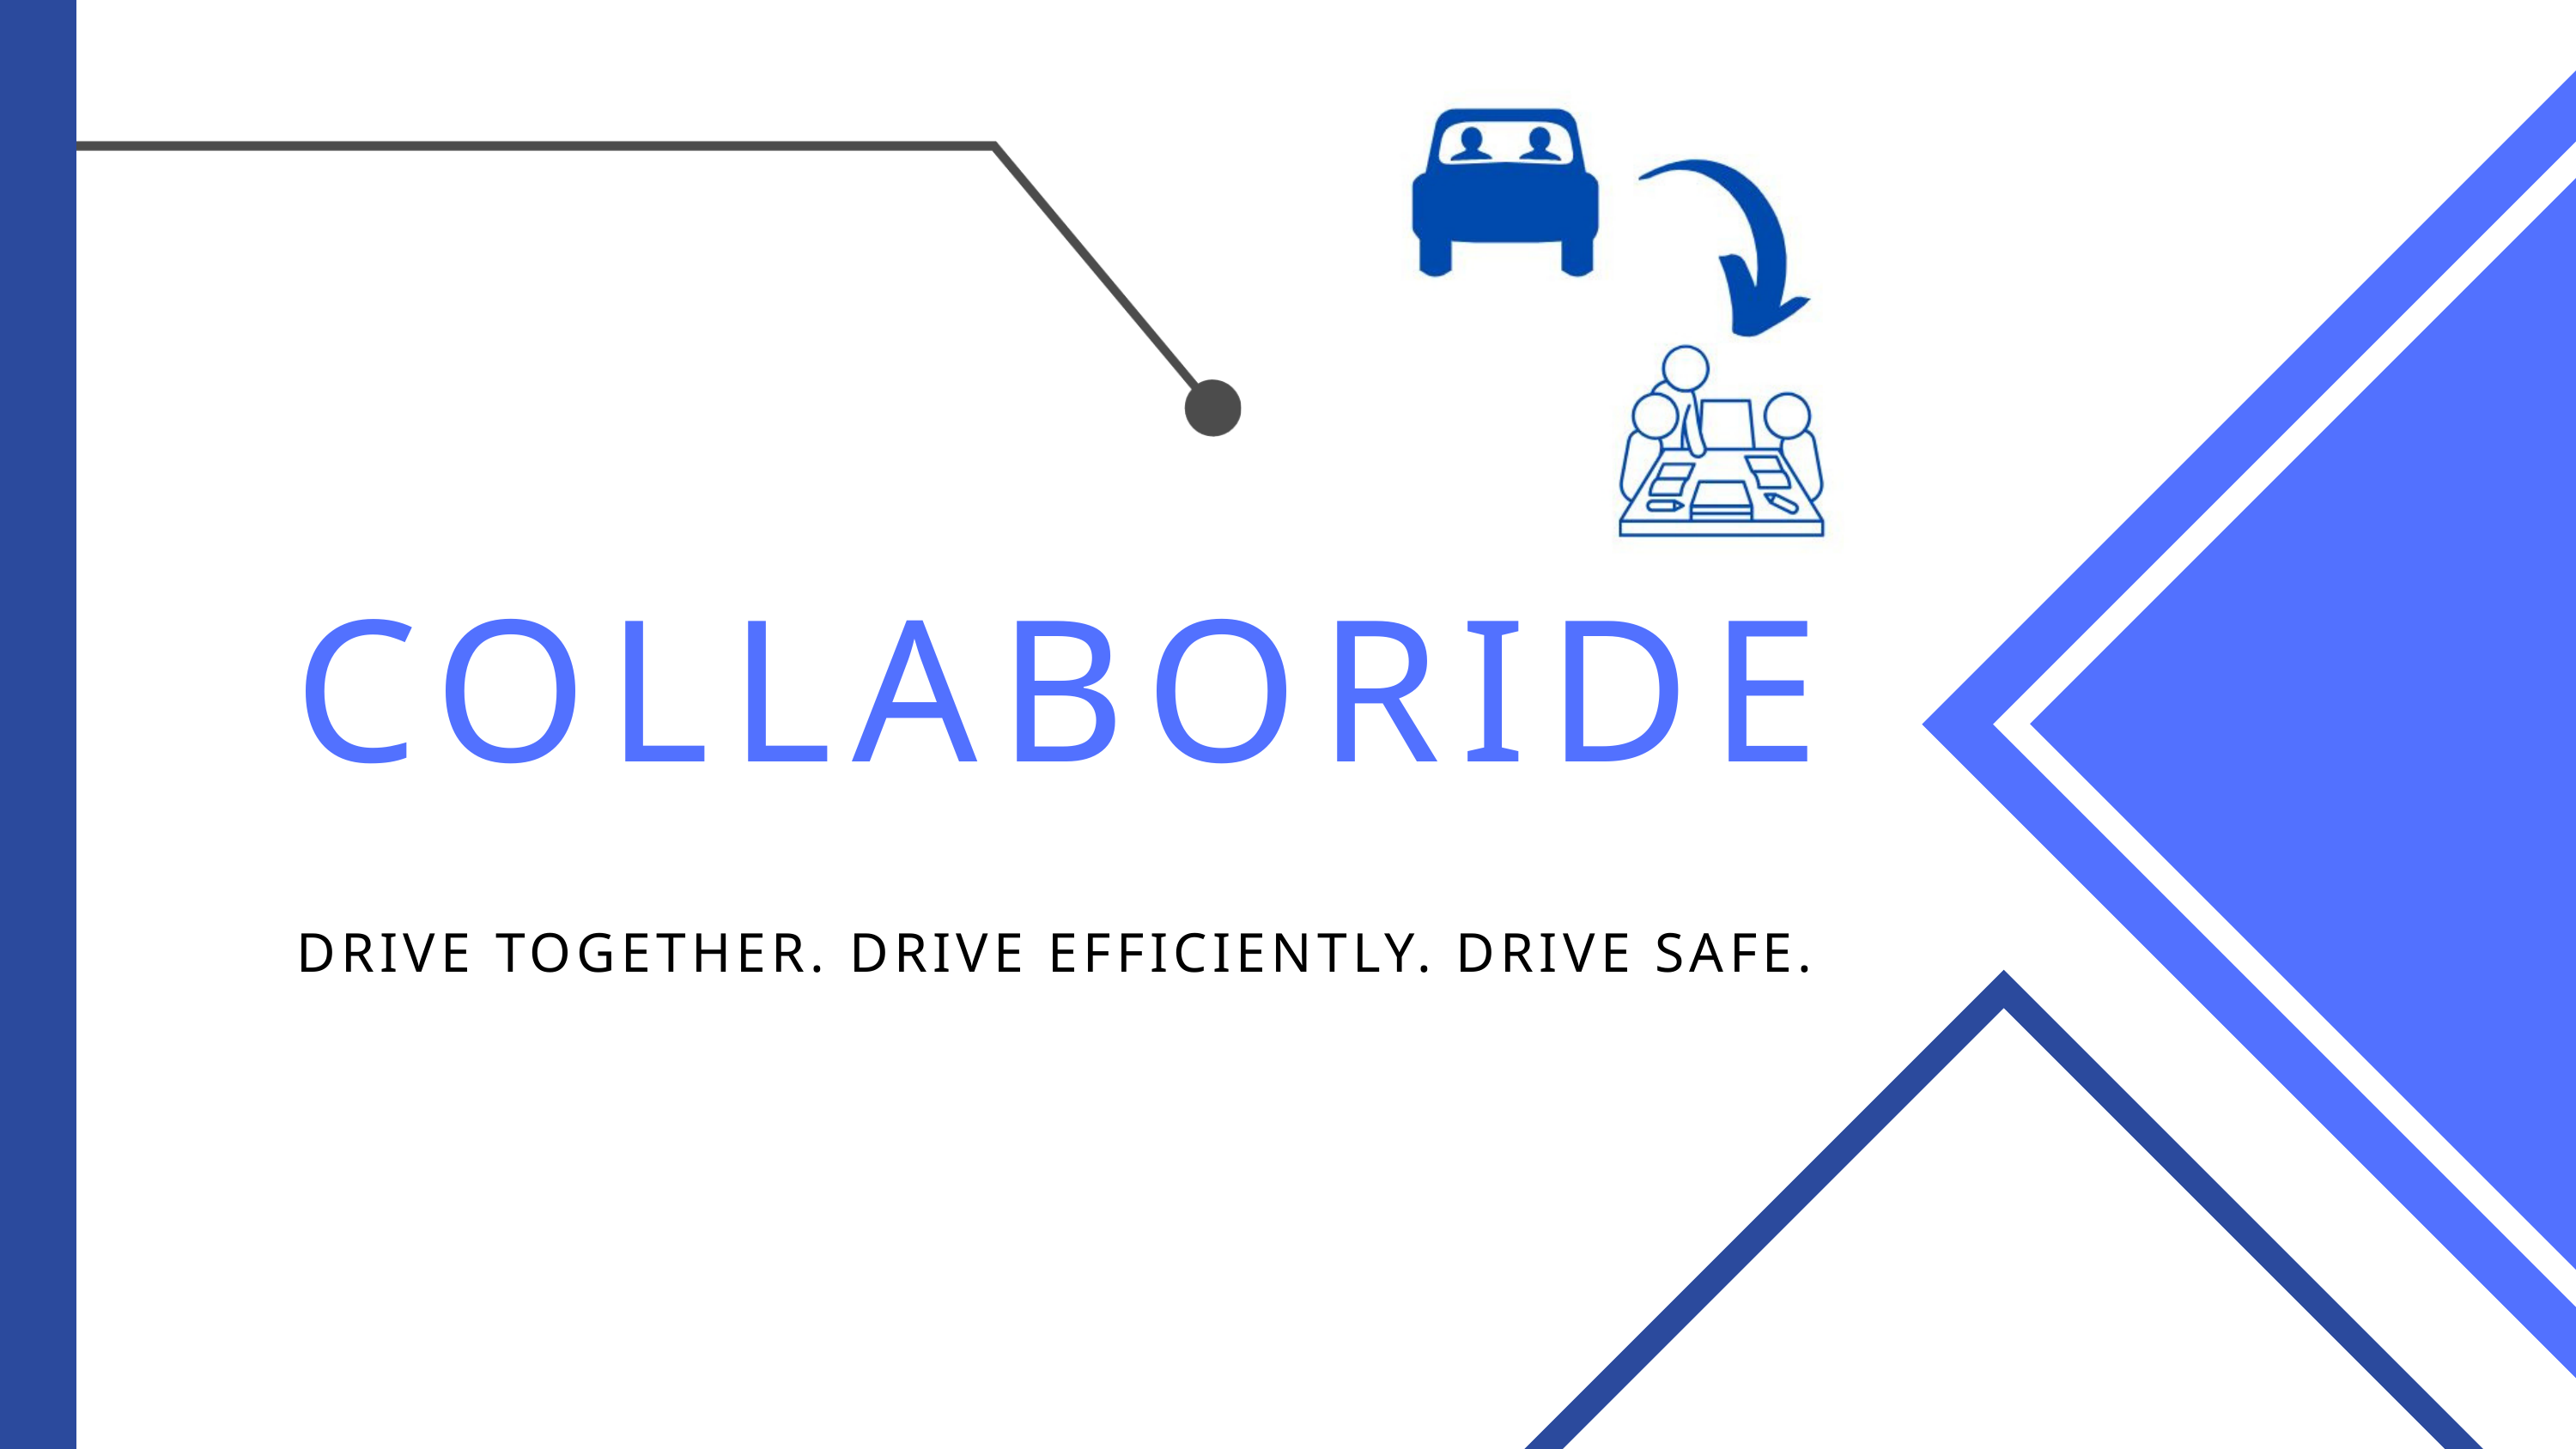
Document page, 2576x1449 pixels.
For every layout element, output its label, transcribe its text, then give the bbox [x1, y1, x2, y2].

text_box DRIVE TOGETHER. DRIVE EFFICIENTLY. DRIVE SAFE. [296, 907, 2074, 984]
text_box [1382, 70, 1853, 560]
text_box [2163, 312, 2576, 1137]
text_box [2113, 261, 2576, 1187]
text_box COLLABORIDE [294, 594, 2071, 801]
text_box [1569, 1149, 2439, 1449]
text_box [83, 141, 1242, 437]
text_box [0, 0, 76, 1449]
